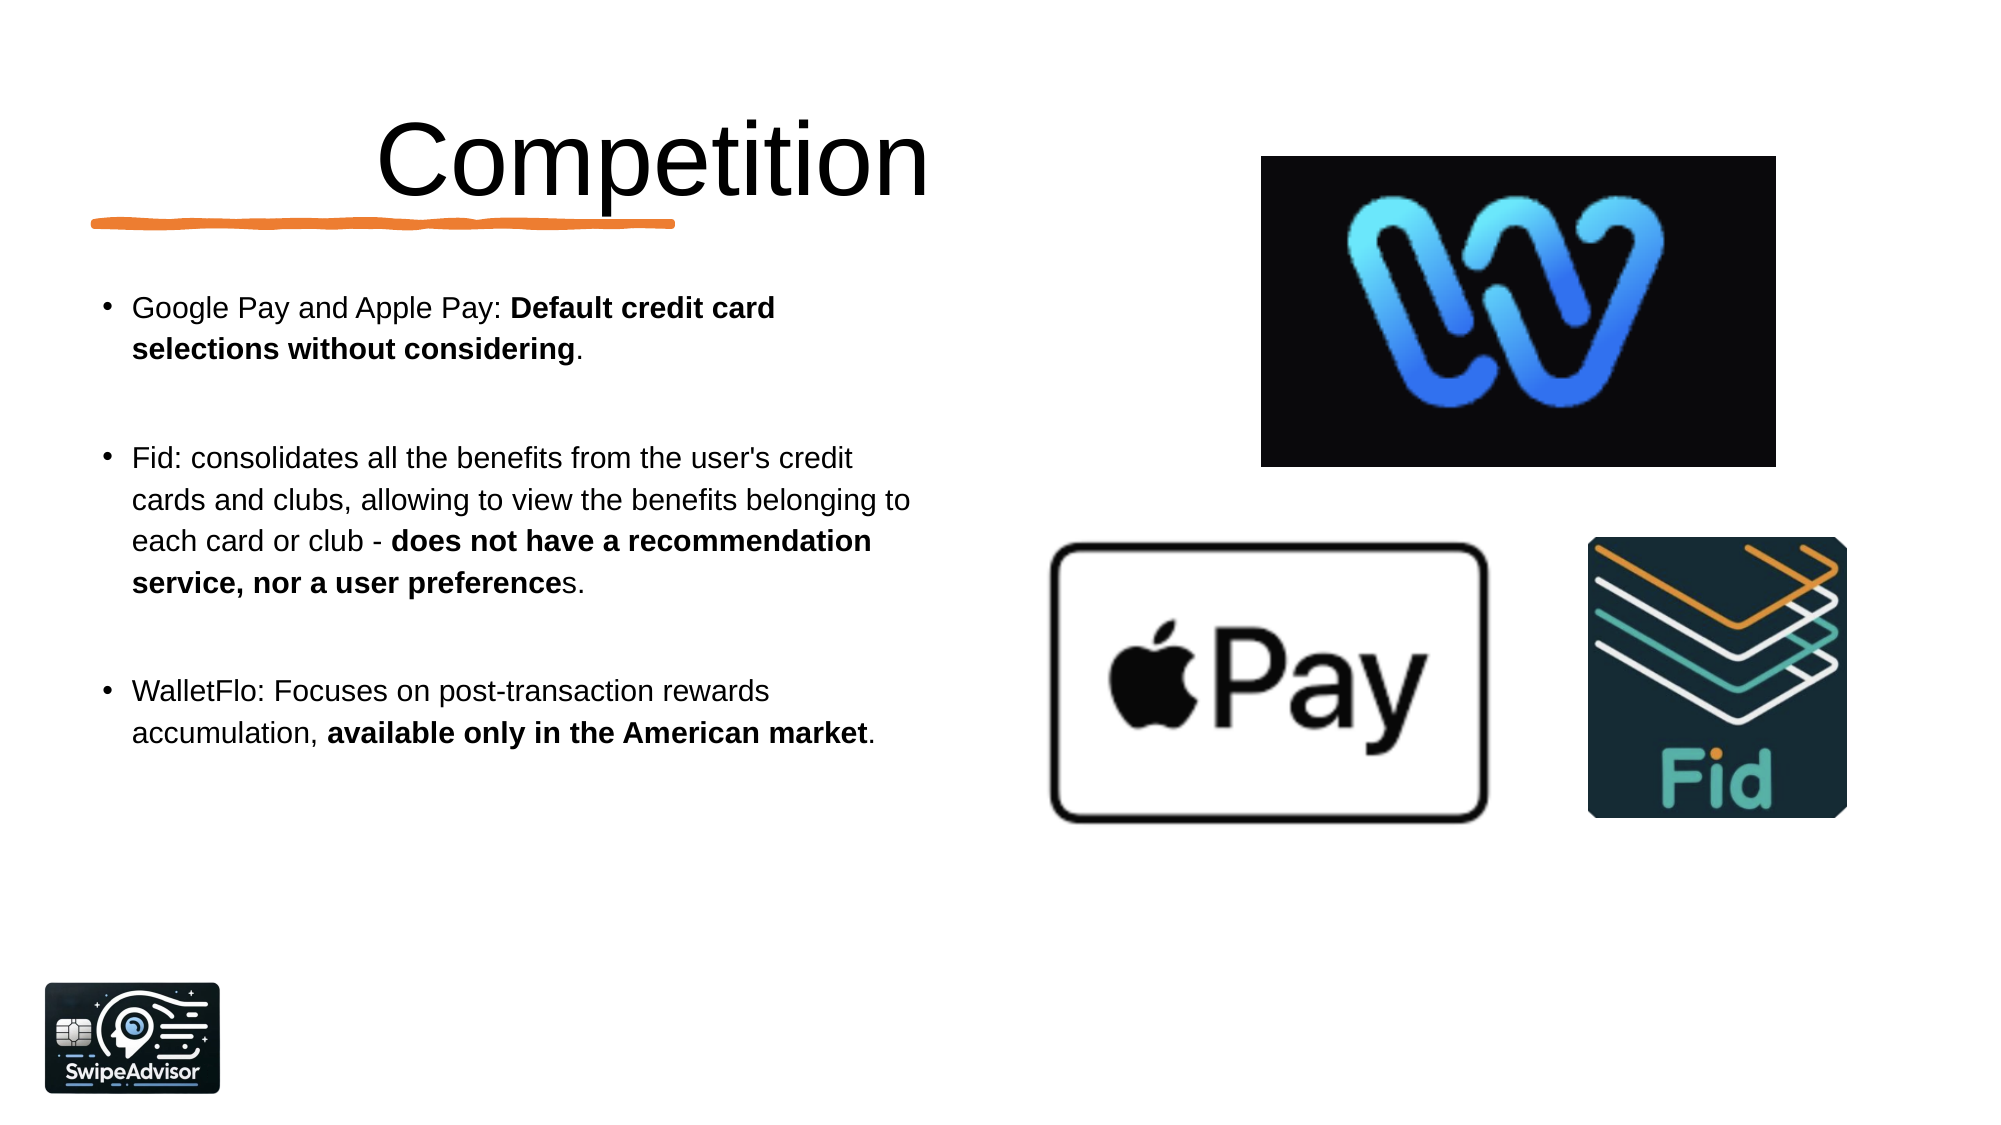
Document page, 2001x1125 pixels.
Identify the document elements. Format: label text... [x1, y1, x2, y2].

text_box Google Pay and Apple Pay: Default credit card selections without considering. Fid: consolidates all the benefits from the user's credit cards and clubs, allowing to view the benefits belonging to each card or club - does not have a recommendation service, nor a user preferences. WalletFlo: Focuses on post-transaction rewards accumulation, available only in the American market. [41, 274, 929, 878]
picture [43, 981, 222, 1094]
picture [1033, 529, 1514, 840]
text_box Competition [80, 10, 1227, 226]
text_box [500, 537, 1028, 588]
picture [1260, 156, 1777, 467]
picture [1588, 537, 1848, 818]
text_box [94, 220, 672, 227]
